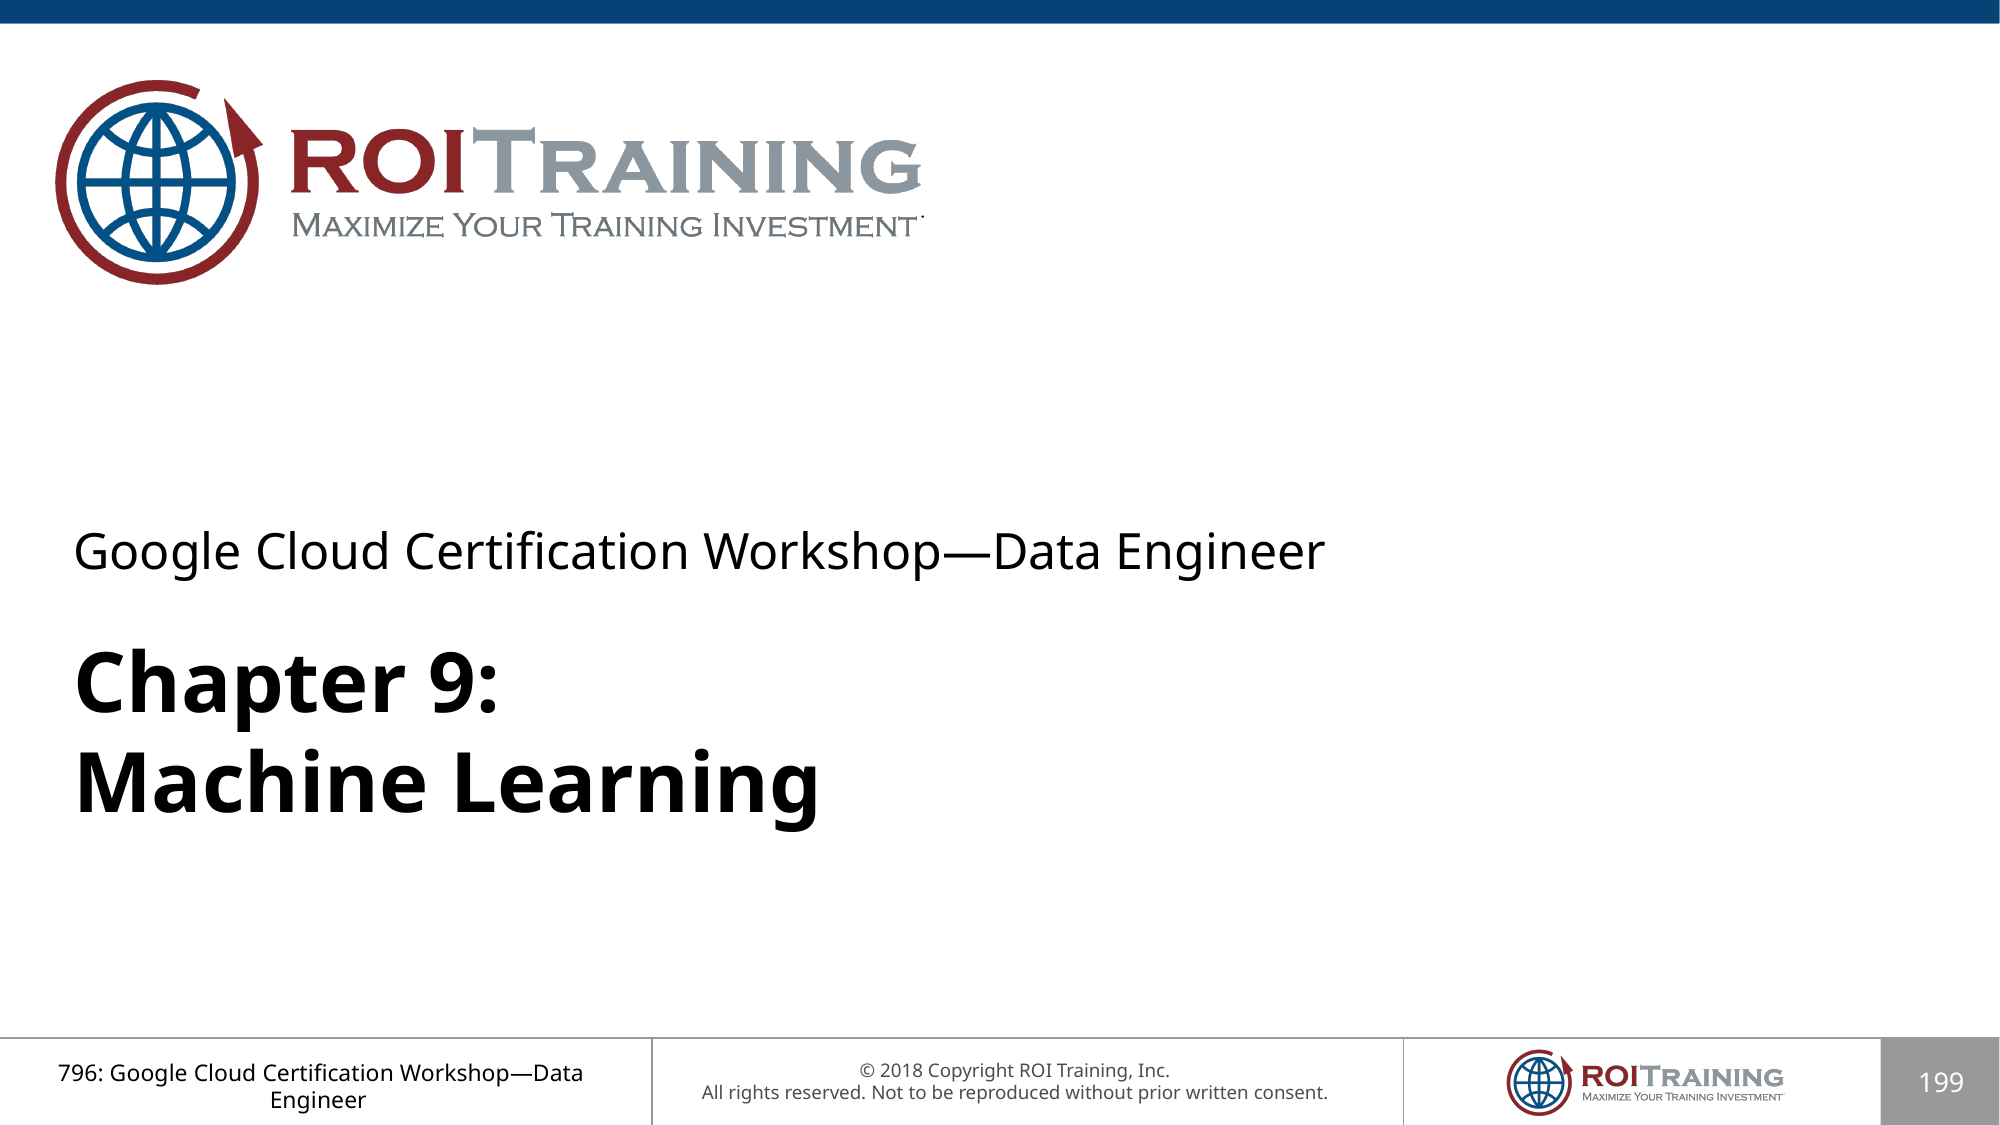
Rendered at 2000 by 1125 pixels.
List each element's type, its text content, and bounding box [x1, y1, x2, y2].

picture [1498, 1048, 1789, 1117]
picture [28, 75, 938, 288]
subtitle Chapter 9: Machine Learning [53, 609, 1917, 889]
subtitle Google Cloud Certification Workshop—Data Engineer [53, 499, 1917, 609]
